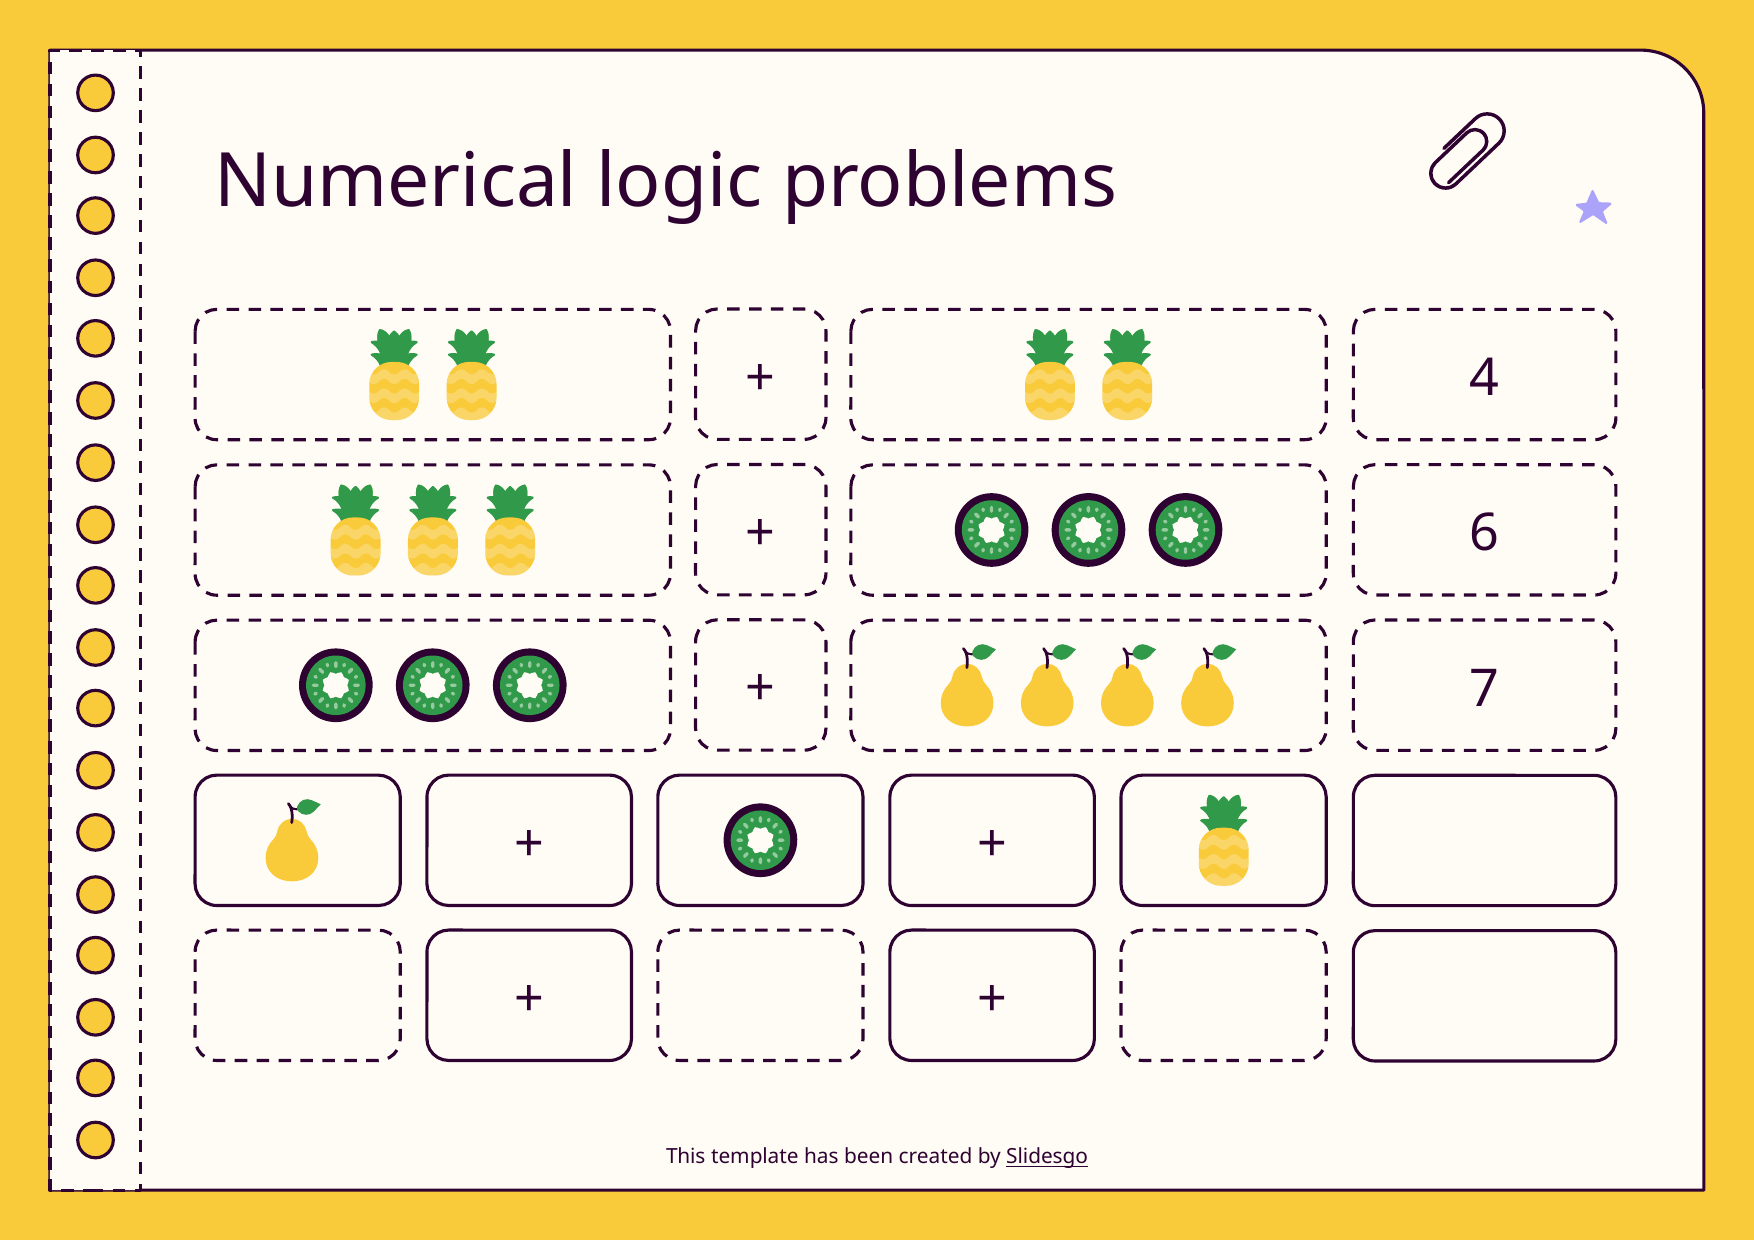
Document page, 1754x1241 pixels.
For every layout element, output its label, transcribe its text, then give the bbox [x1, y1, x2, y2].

text_box [1353, 930, 1616, 1061]
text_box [940, 643, 1237, 727]
text_box + [889, 930, 1095, 1061]
text_box [850, 309, 1327, 440]
text_box [195, 464, 671, 596]
text_box 7 [1353, 619, 1616, 751]
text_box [1198, 794, 1249, 886]
text_box 6 [1353, 464, 1616, 596]
text_box [195, 309, 671, 440]
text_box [954, 492, 1223, 568]
text_box [850, 620, 1327, 751]
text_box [265, 798, 321, 882]
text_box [368, 328, 497, 421]
title Numerical logic problems [195, 112, 1616, 243]
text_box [298, 648, 567, 723]
text_box [1429, 112, 1506, 190]
text_box + [695, 464, 826, 595]
text_box [195, 620, 671, 751]
text_box [195, 775, 401, 906]
text_box 4 [1353, 309, 1616, 440]
text_box [1120, 930, 1327, 1061]
text_box [850, 464, 1327, 596]
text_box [330, 484, 536, 576]
text_box + [695, 308, 826, 440]
text_box [1353, 775, 1616, 906]
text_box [1024, 328, 1153, 421]
text_box [1575, 189, 1612, 224]
text_box + [426, 775, 632, 906]
text_box [195, 930, 401, 1061]
text_box This template has been created by Slidesgo [575, 1128, 1179, 1184]
text_box + [695, 619, 826, 751]
text_box [1120, 775, 1327, 906]
text_box [657, 775, 864, 906]
text_box [657, 930, 864, 1061]
text_box + [889, 775, 1095, 906]
text_box + [426, 930, 632, 1061]
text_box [723, 803, 798, 878]
